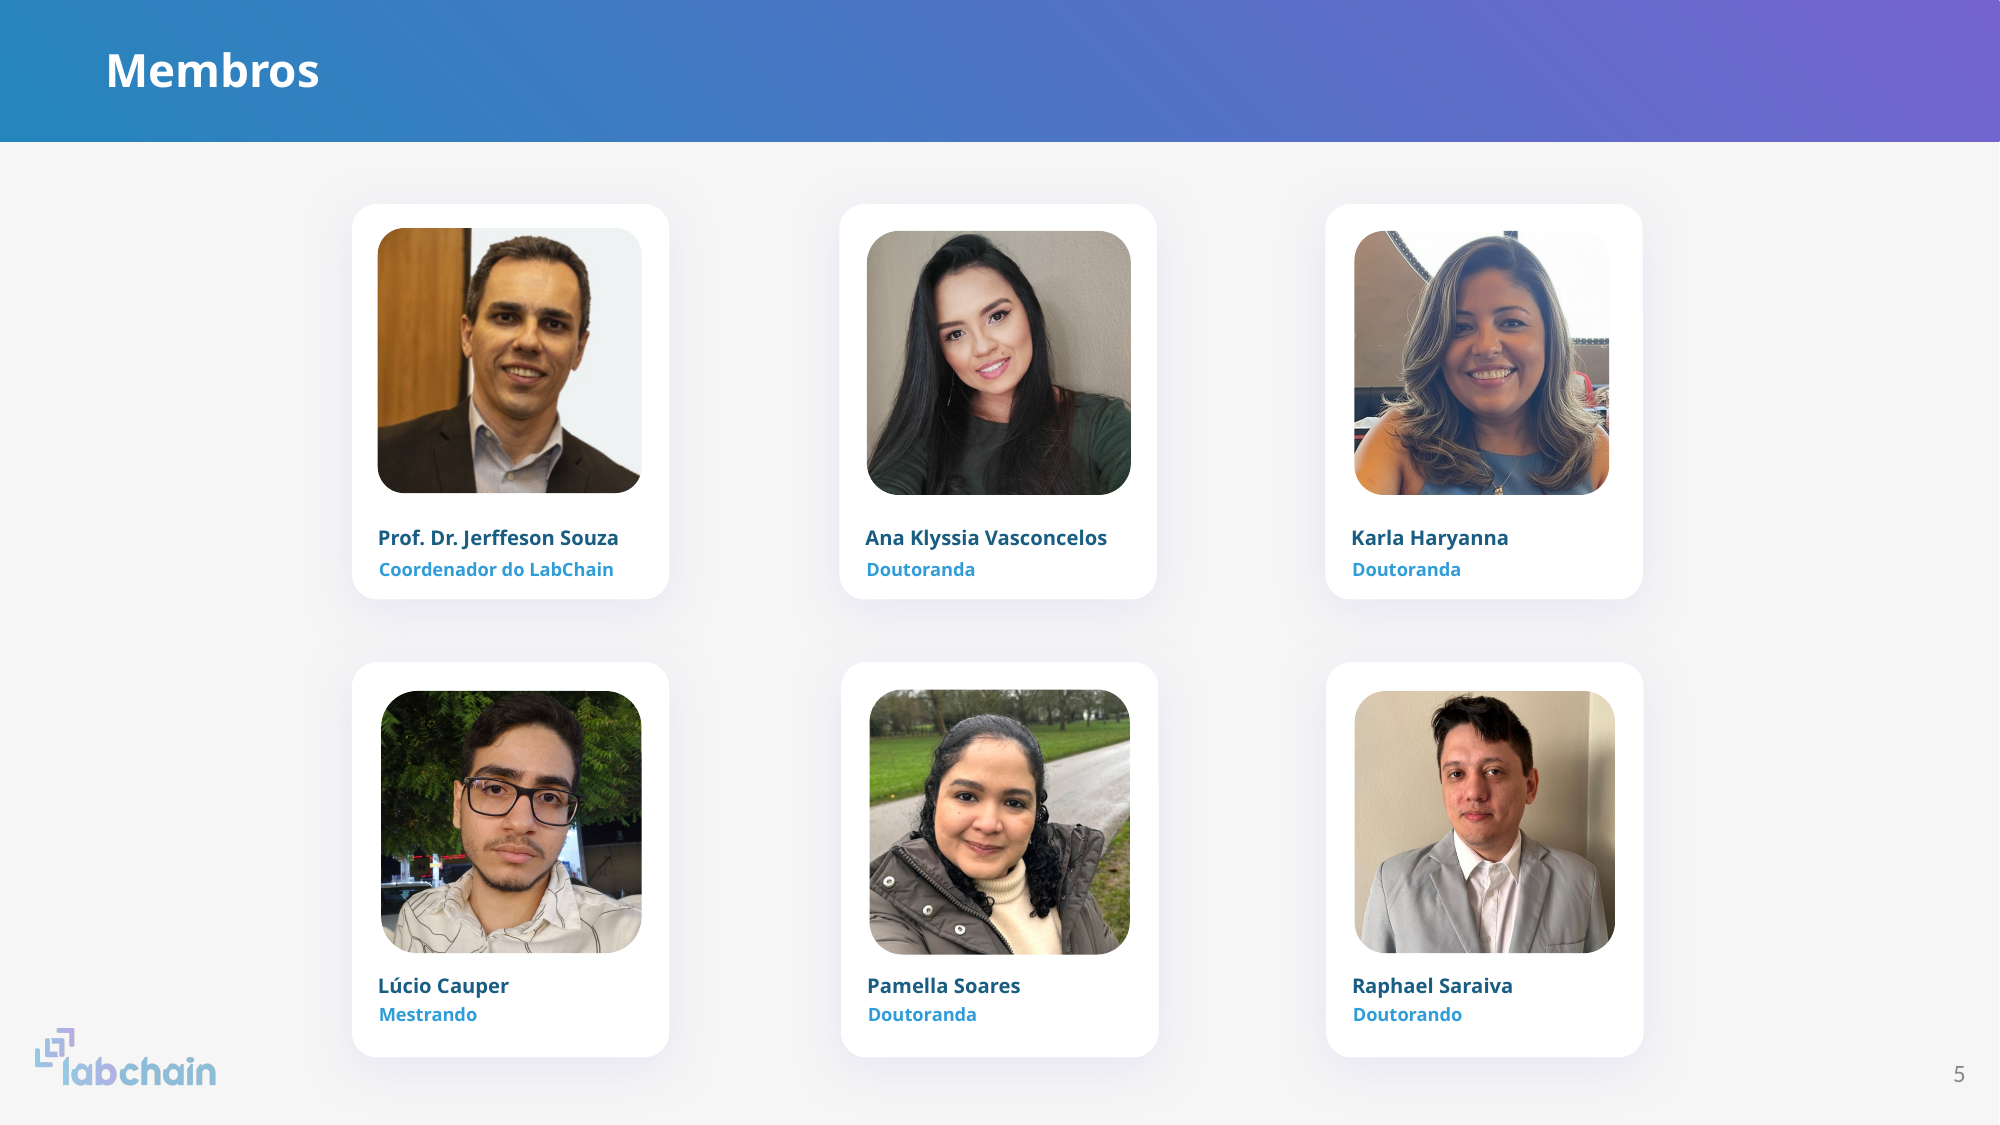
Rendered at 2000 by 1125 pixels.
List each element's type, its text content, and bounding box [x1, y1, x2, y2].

text_box Coordenador do LabChain [364, 548, 640, 588]
text_box [351, 203, 670, 600]
text_box Raphael Saraiva [1338, 966, 1630, 1005]
picture [377, 227, 642, 494]
text_box Mestrando [364, 993, 603, 1033]
text_box Doutoranda [852, 548, 1091, 588]
text_box Membros [90, 34, 670, 105]
slide_number ‹#› [1630, 1042, 1981, 1103]
text_box [1326, 662, 1644, 1058]
text_box Doutorando [1339, 993, 1578, 1033]
picture [1354, 230, 1610, 496]
text_box [839, 203, 1157, 600]
text_box Karla Haryanna [1337, 518, 1629, 557]
text_box Prof. Dr. Jerffeson Souza [363, 518, 656, 557]
text_box [351, 662, 670, 1058]
text_box Doutoranda [853, 993, 1092, 1033]
text_box Ana Klyssia Vasconcelos [851, 518, 1144, 557]
picture [1354, 690, 1616, 954]
text_box [841, 662, 1159, 1058]
picture [380, 690, 642, 954]
picture [866, 230, 1132, 496]
text_box Lúcio Cauper [363, 966, 656, 1005]
text_box Doutoranda [1338, 548, 1577, 588]
text_box [0, 0, 2000, 142]
text_box Pamella Soares [853, 966, 1145, 1005]
text_box [1325, 203, 1643, 600]
picture [869, 689, 1131, 955]
picture [34, 1028, 216, 1086]
